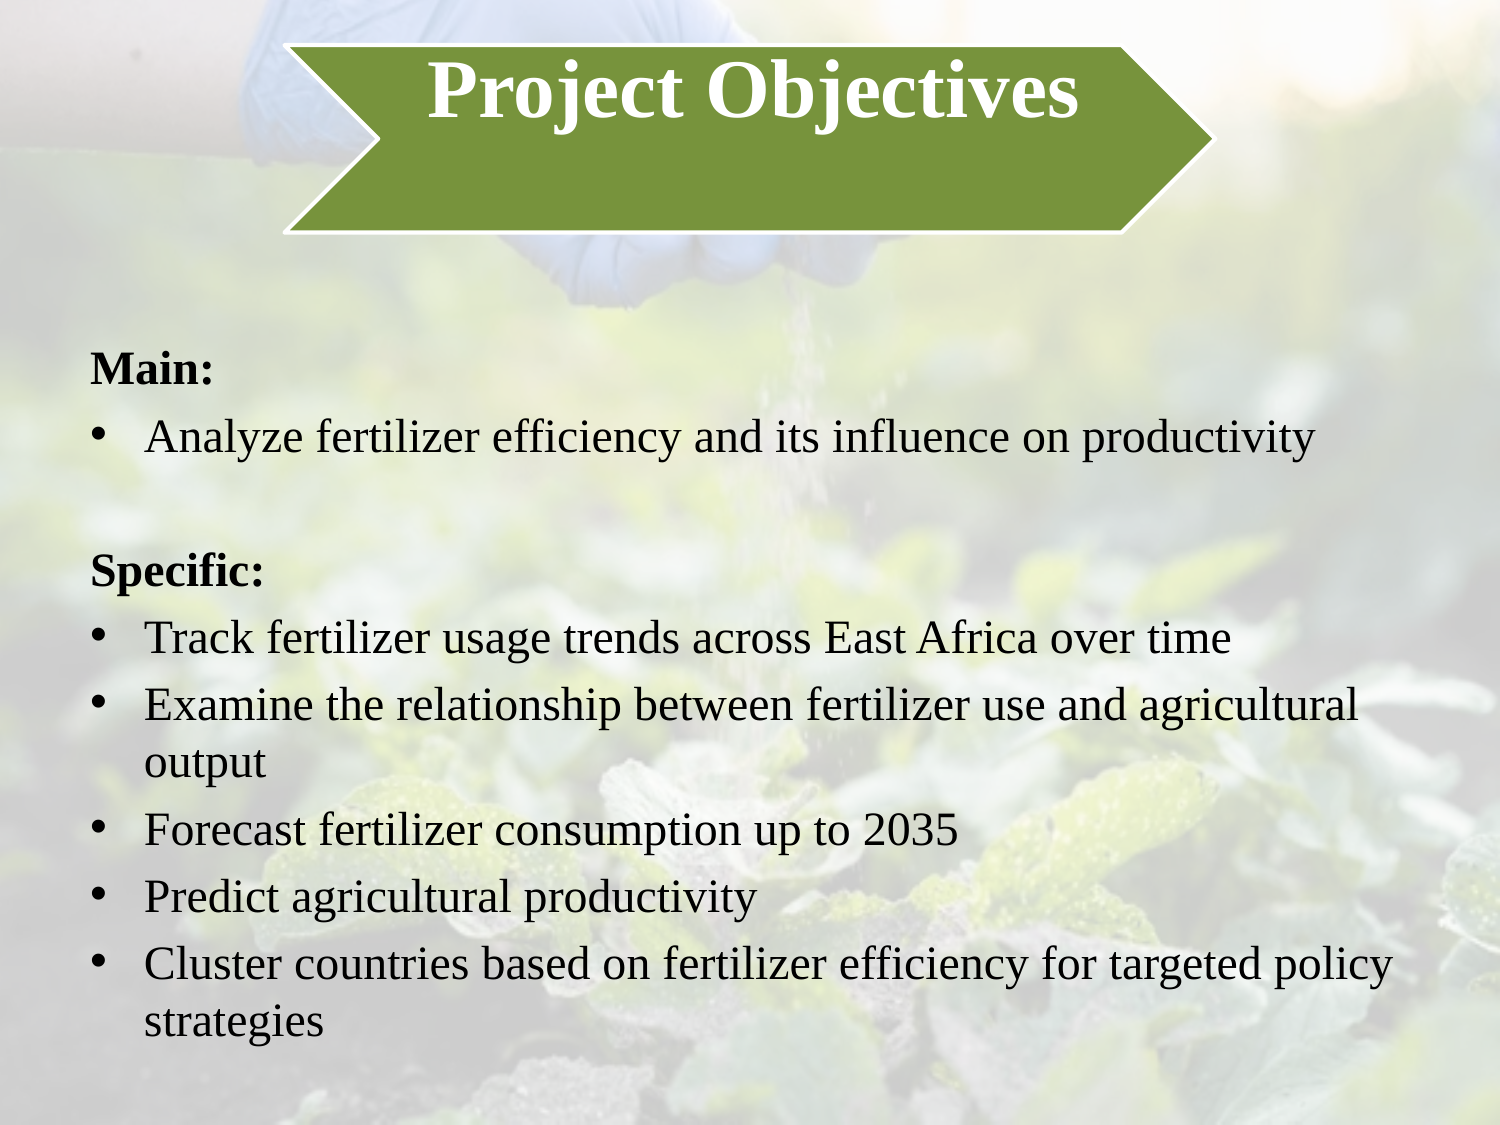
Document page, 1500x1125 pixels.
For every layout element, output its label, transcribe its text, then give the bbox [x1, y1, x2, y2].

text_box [74, 44, 1426, 233]
list Main: Analyze fertilizer efficiency and its influence on productivity Specific: Track fertilizer usage trends across East Africa over time Examine the relationship between fertilizer use and agricultural output Forecast fertilizer consumption up to 2035 Predict agricultural productivity Cluster countries based on fertilizer efficiency for targeted policy strategies [75, 262, 1425, 1080]
